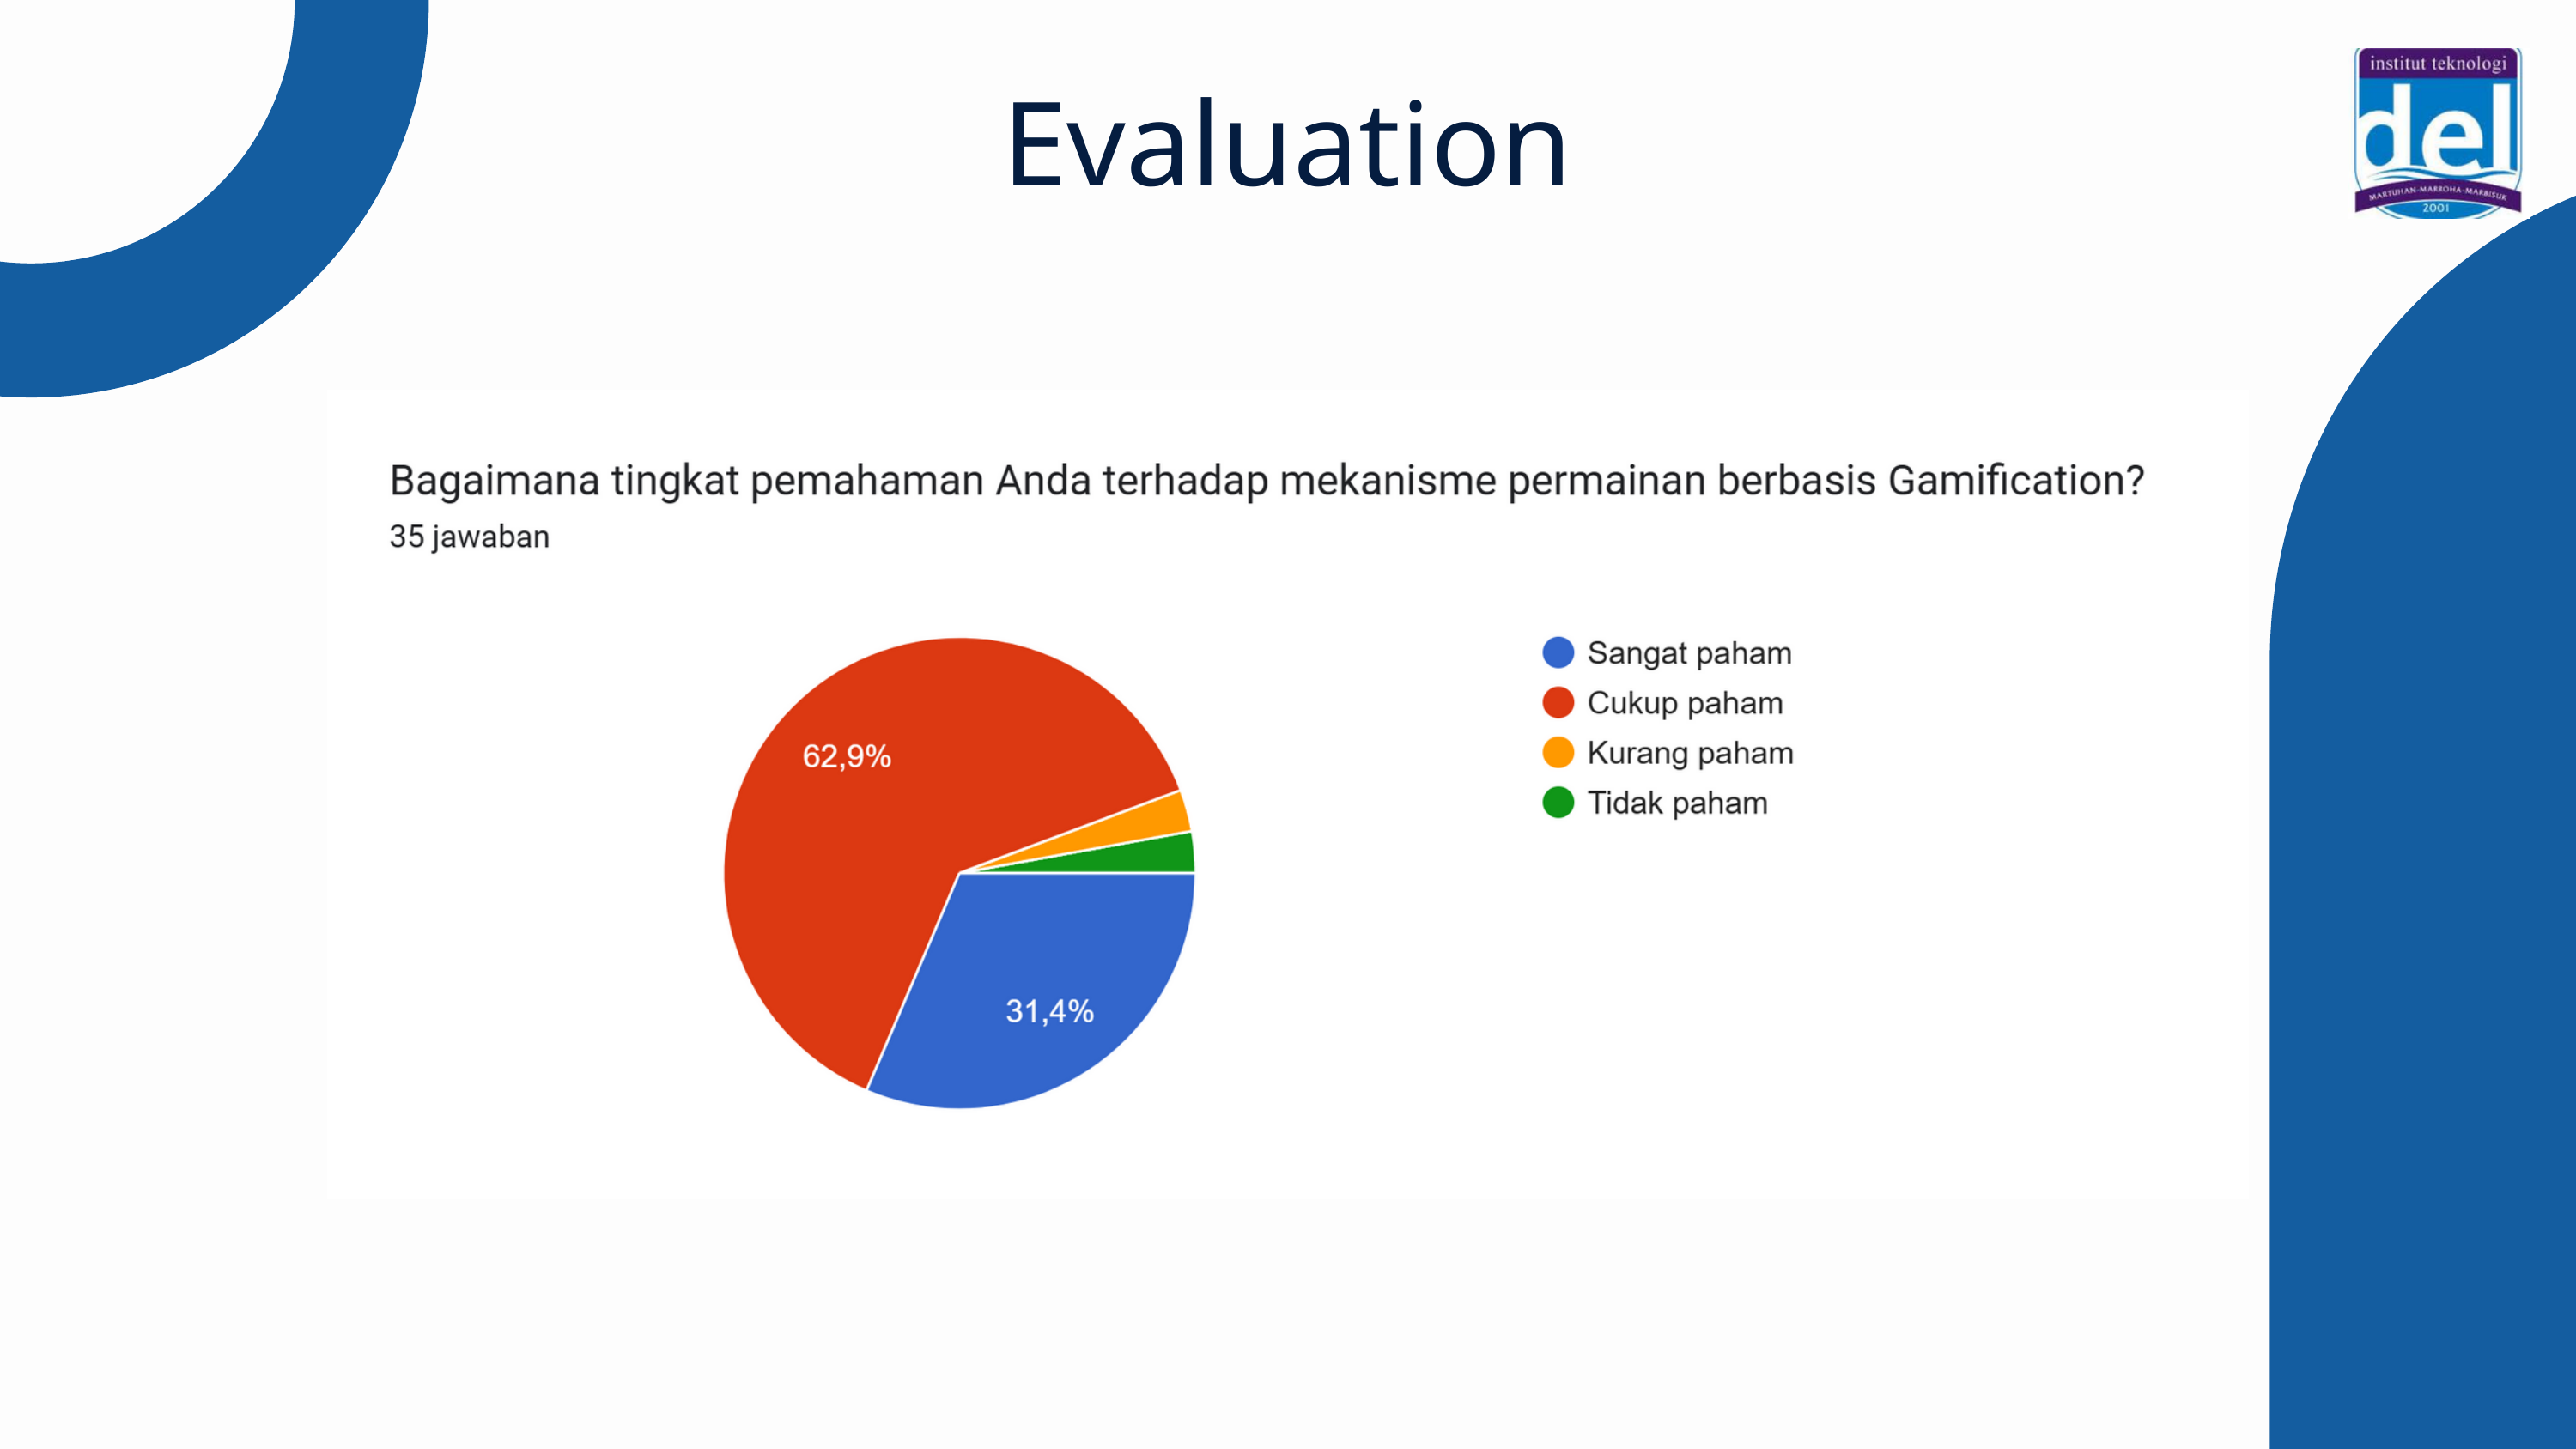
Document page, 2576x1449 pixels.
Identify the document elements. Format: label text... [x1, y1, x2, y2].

text_box [326, 390, 2250, 1199]
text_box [0, 0, 362, 331]
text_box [2269, 157, 2576, 1449]
text_box Evaluation [459, 46, 2117, 209]
text_box [2348, 48, 2530, 155]
